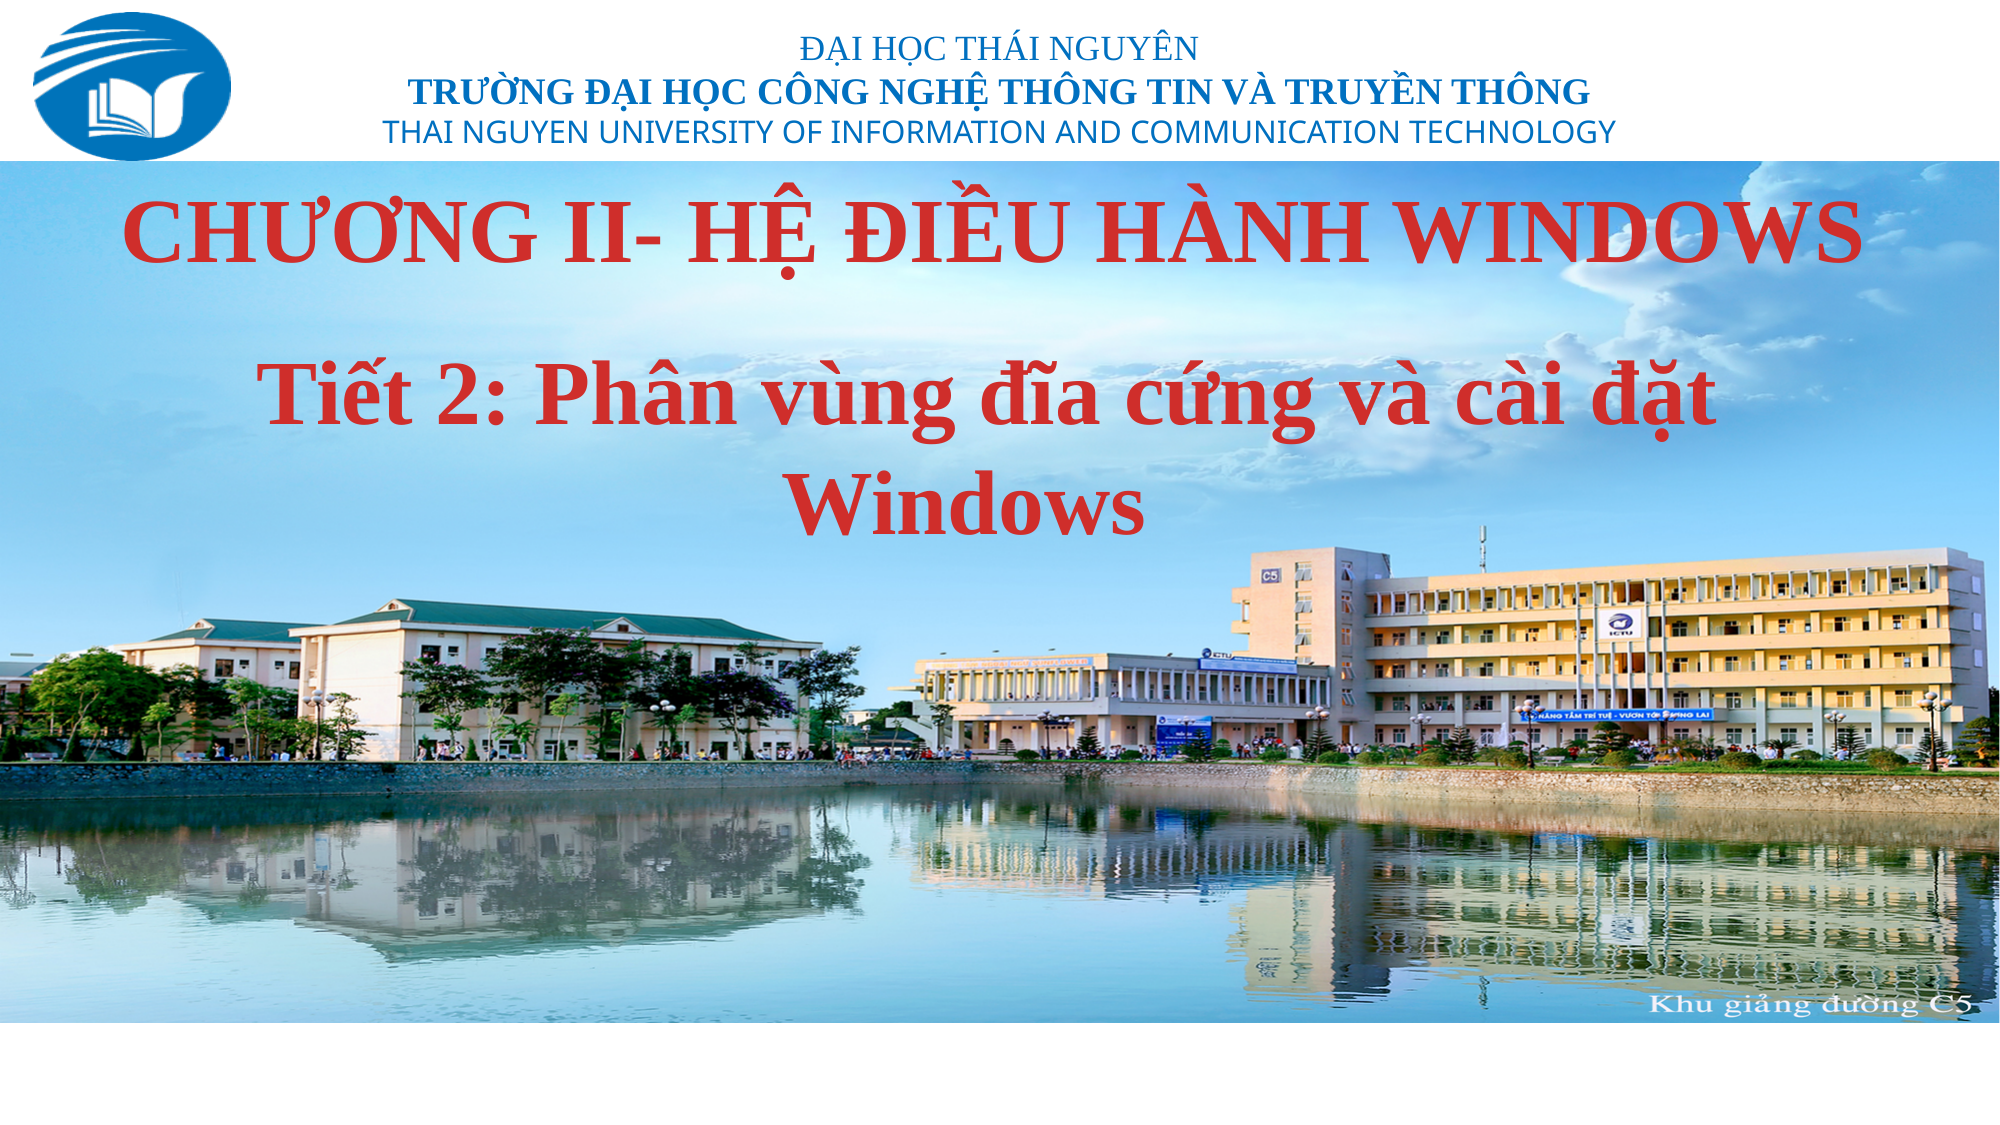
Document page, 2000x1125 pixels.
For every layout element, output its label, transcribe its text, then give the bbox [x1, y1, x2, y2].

picture [103, 771, 112, 778]
picture [277, 775, 285, 780]
subtitle Tiết 2: Phân vùng đĩa cứng và cài đặt Windows [174, 324, 1800, 613]
picture [0, 12, 2000, 1023]
title CHƯƠNG II- HỆ ĐIỀU HÀNH WINDOWS [99, 162, 1888, 400]
picture [75, 773, 91, 780]
